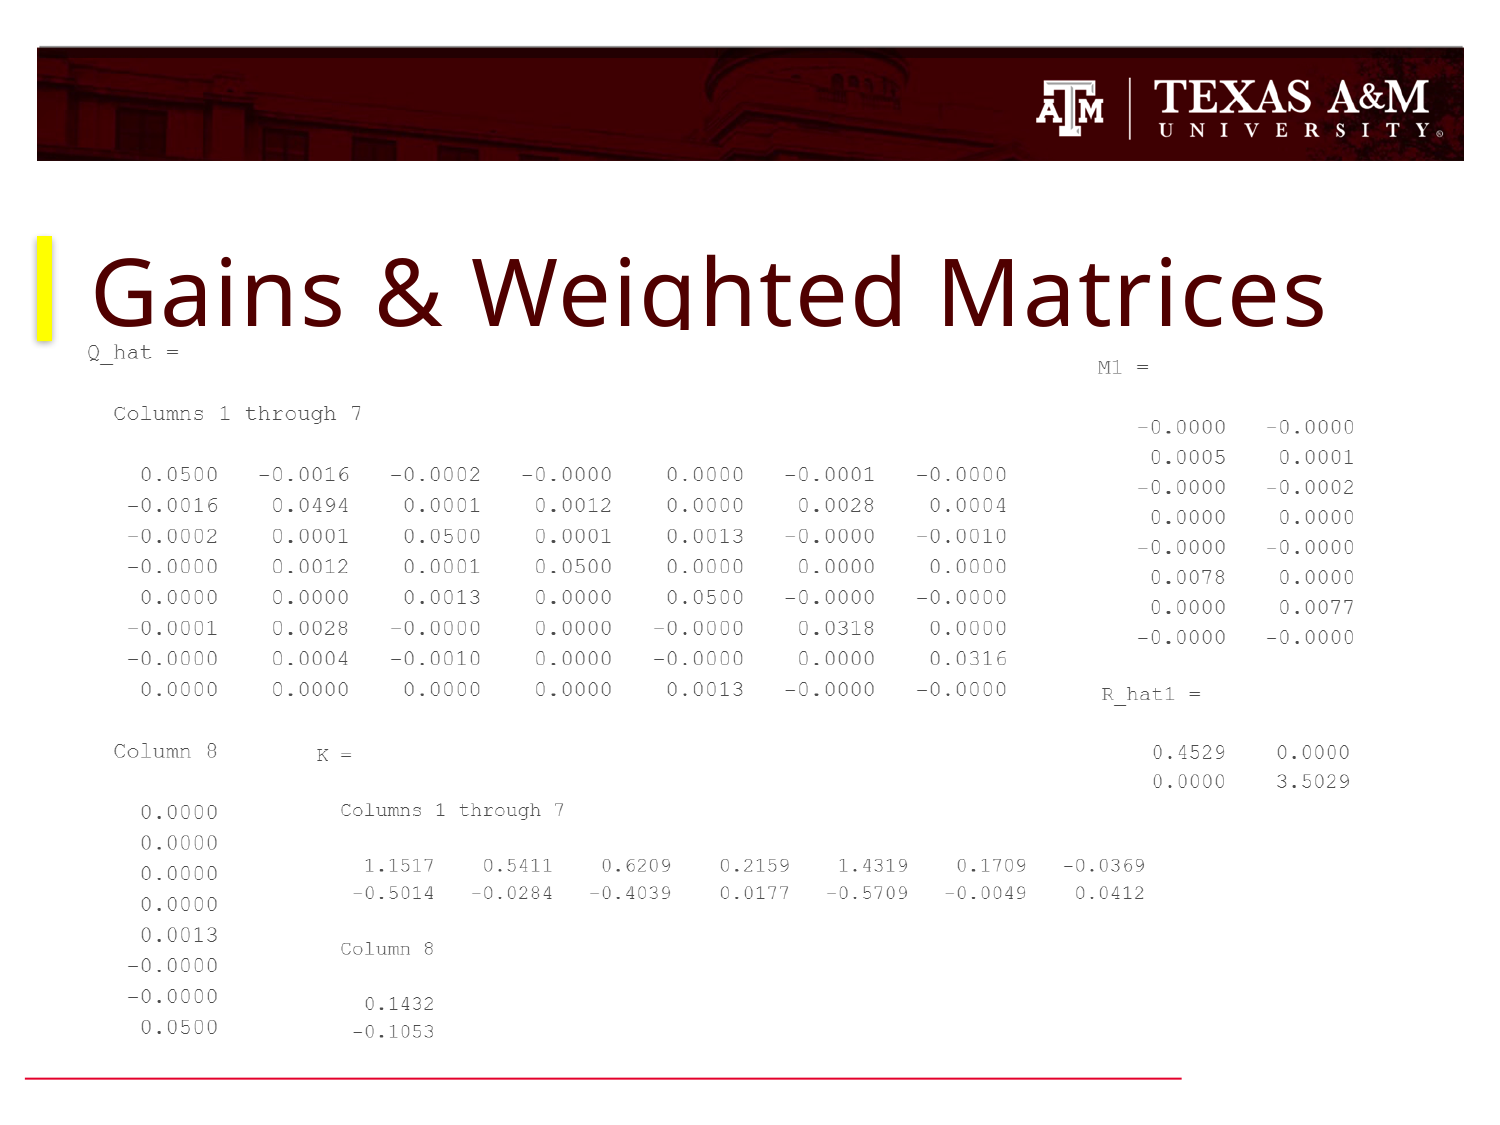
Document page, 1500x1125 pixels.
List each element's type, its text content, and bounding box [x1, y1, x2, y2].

picture [1080, 349, 1371, 658]
picture [74, 329, 1359, 1050]
picture [37, 45, 1464, 161]
title Gains & Weighted Matrices [75, 195, 1425, 383]
